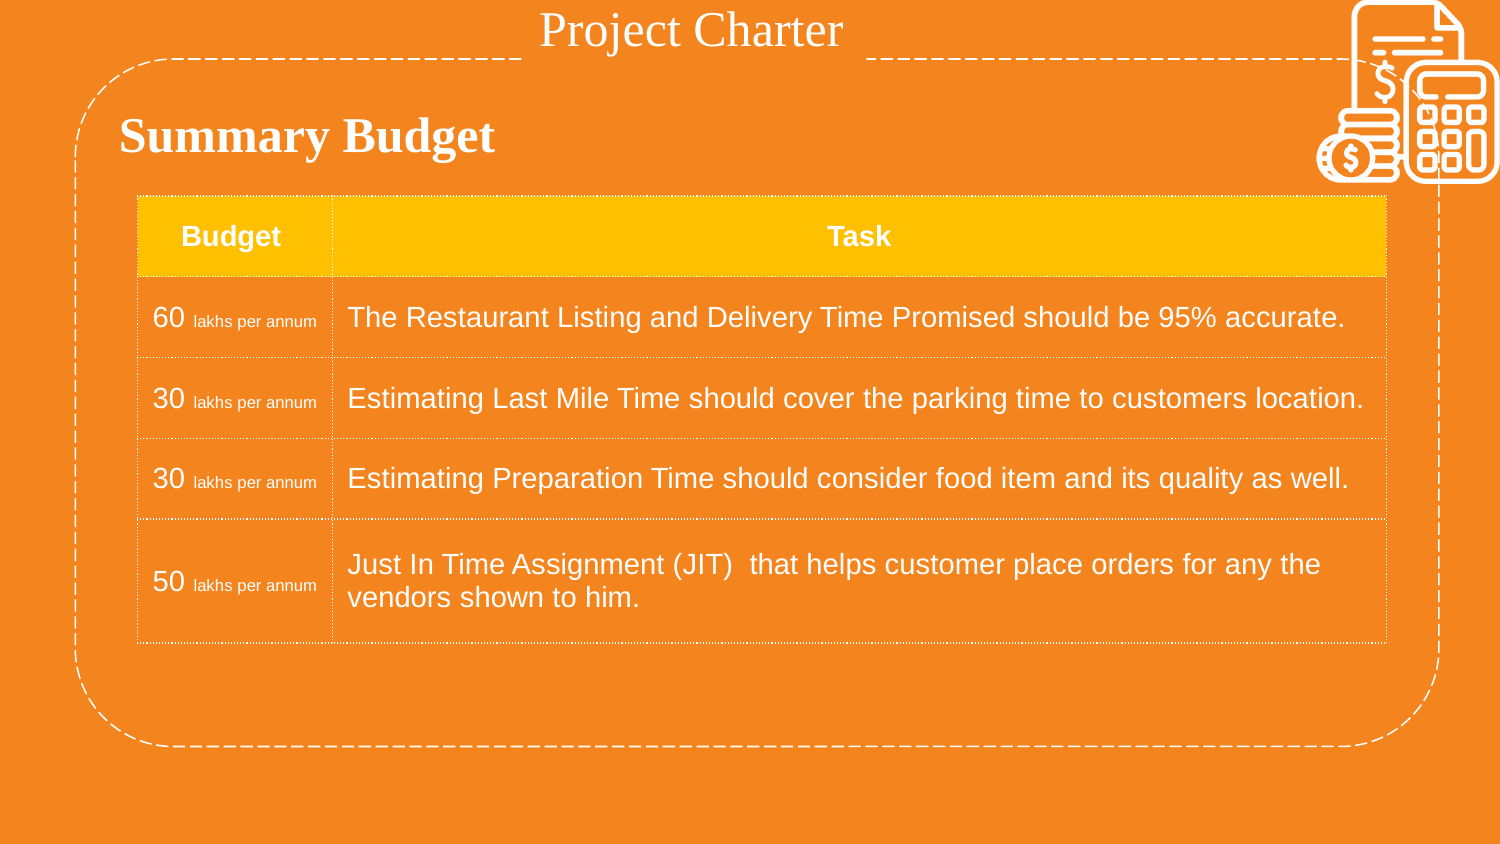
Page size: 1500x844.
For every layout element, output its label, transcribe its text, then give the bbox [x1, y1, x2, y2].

picture [1316, 0, 1500, 184]
table_cell 30 lakhs per annum [138, 358, 333, 438]
table_header Budget [138, 196, 333, 277]
table_cell 60 lakhs per annum [138, 277, 333, 358]
text_box Summary Budget [75, 58, 1439, 747]
table_cell 50 lakhs per annum [138, 519, 333, 643]
table_cell The Restaurant Listing and Delivery Time Promised should be 95% accurate. [333, 277, 1386, 358]
text_box Project Charter [524, 0, 867, 74]
table_cell Estimating Preparation Time should consider food item and its quality as well. [333, 438, 1386, 519]
table_header Task [333, 196, 1386, 277]
table_cell Estimating Last Mile Time should cover the parking time to customers location. [333, 358, 1386, 438]
table_cell 30 lakhs per annum [138, 438, 333, 519]
table_cell Just In Time Assignment (JIT) that helps customer place orders for any the vendors shown to him. [333, 519, 1386, 643]
